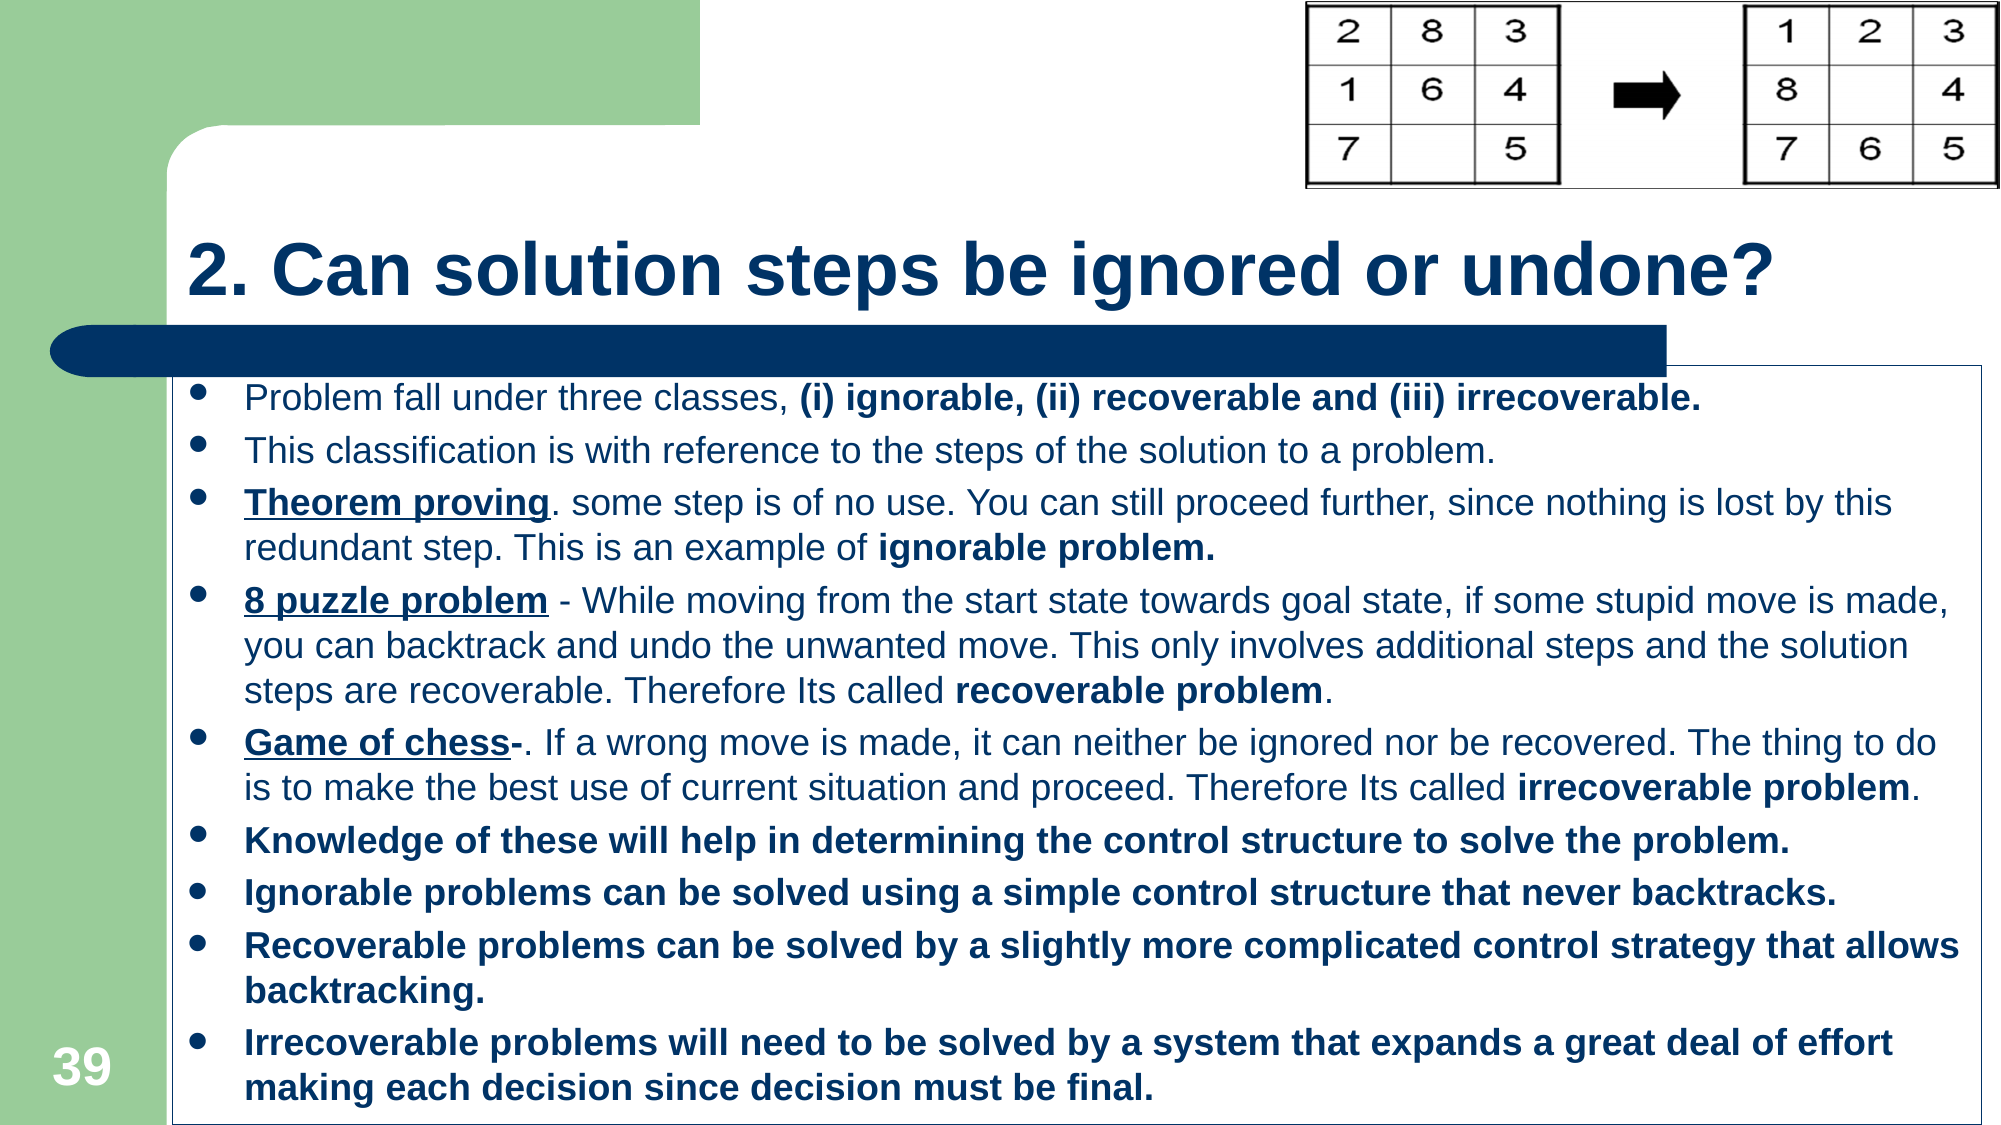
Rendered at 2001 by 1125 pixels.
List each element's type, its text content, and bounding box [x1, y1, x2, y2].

title 2. Can solution steps be ignored or undone? [172, 220, 1907, 365]
list Problem fall under three classes, (i) ignorable, (ii) recoverable and (iii) irrecoverable. This classification is with reference to the steps of the solution to a problem. Theorem proving. some step is of no use. You can still proceed further, since nothing is lost by this redundant step. This is an example of ignorable problem. 8 puzzle problem - While moving from the start state towards goal state, if some stupid move is made, you can backtrack and undo the unwanted move. This only involves additional steps and the solution steps are recoverable. Therefore Its called recoverable problem. Game of chess-. If a wrong move is made, it can neither be ignored nor be recovered. The thing to do is to make the best use of current situation and proceed. Therefore Its called irrecoverable problem. Knowledge of these will help in determining the control structure to solve the problem. Ignorable problems can be solved using a simple control structure that never backtracks. Recoverable problems can be solved by a slightly more complicated control strategy that allows backtracking. Irrecoverable problems will need to be solved by a system that expands a great deal of effort making each decision since decision must be final. [172, 365, 1982, 1125]
picture [1305, 1, 2000, 190]
slide_number 39 [18, 1023, 147, 1105]
